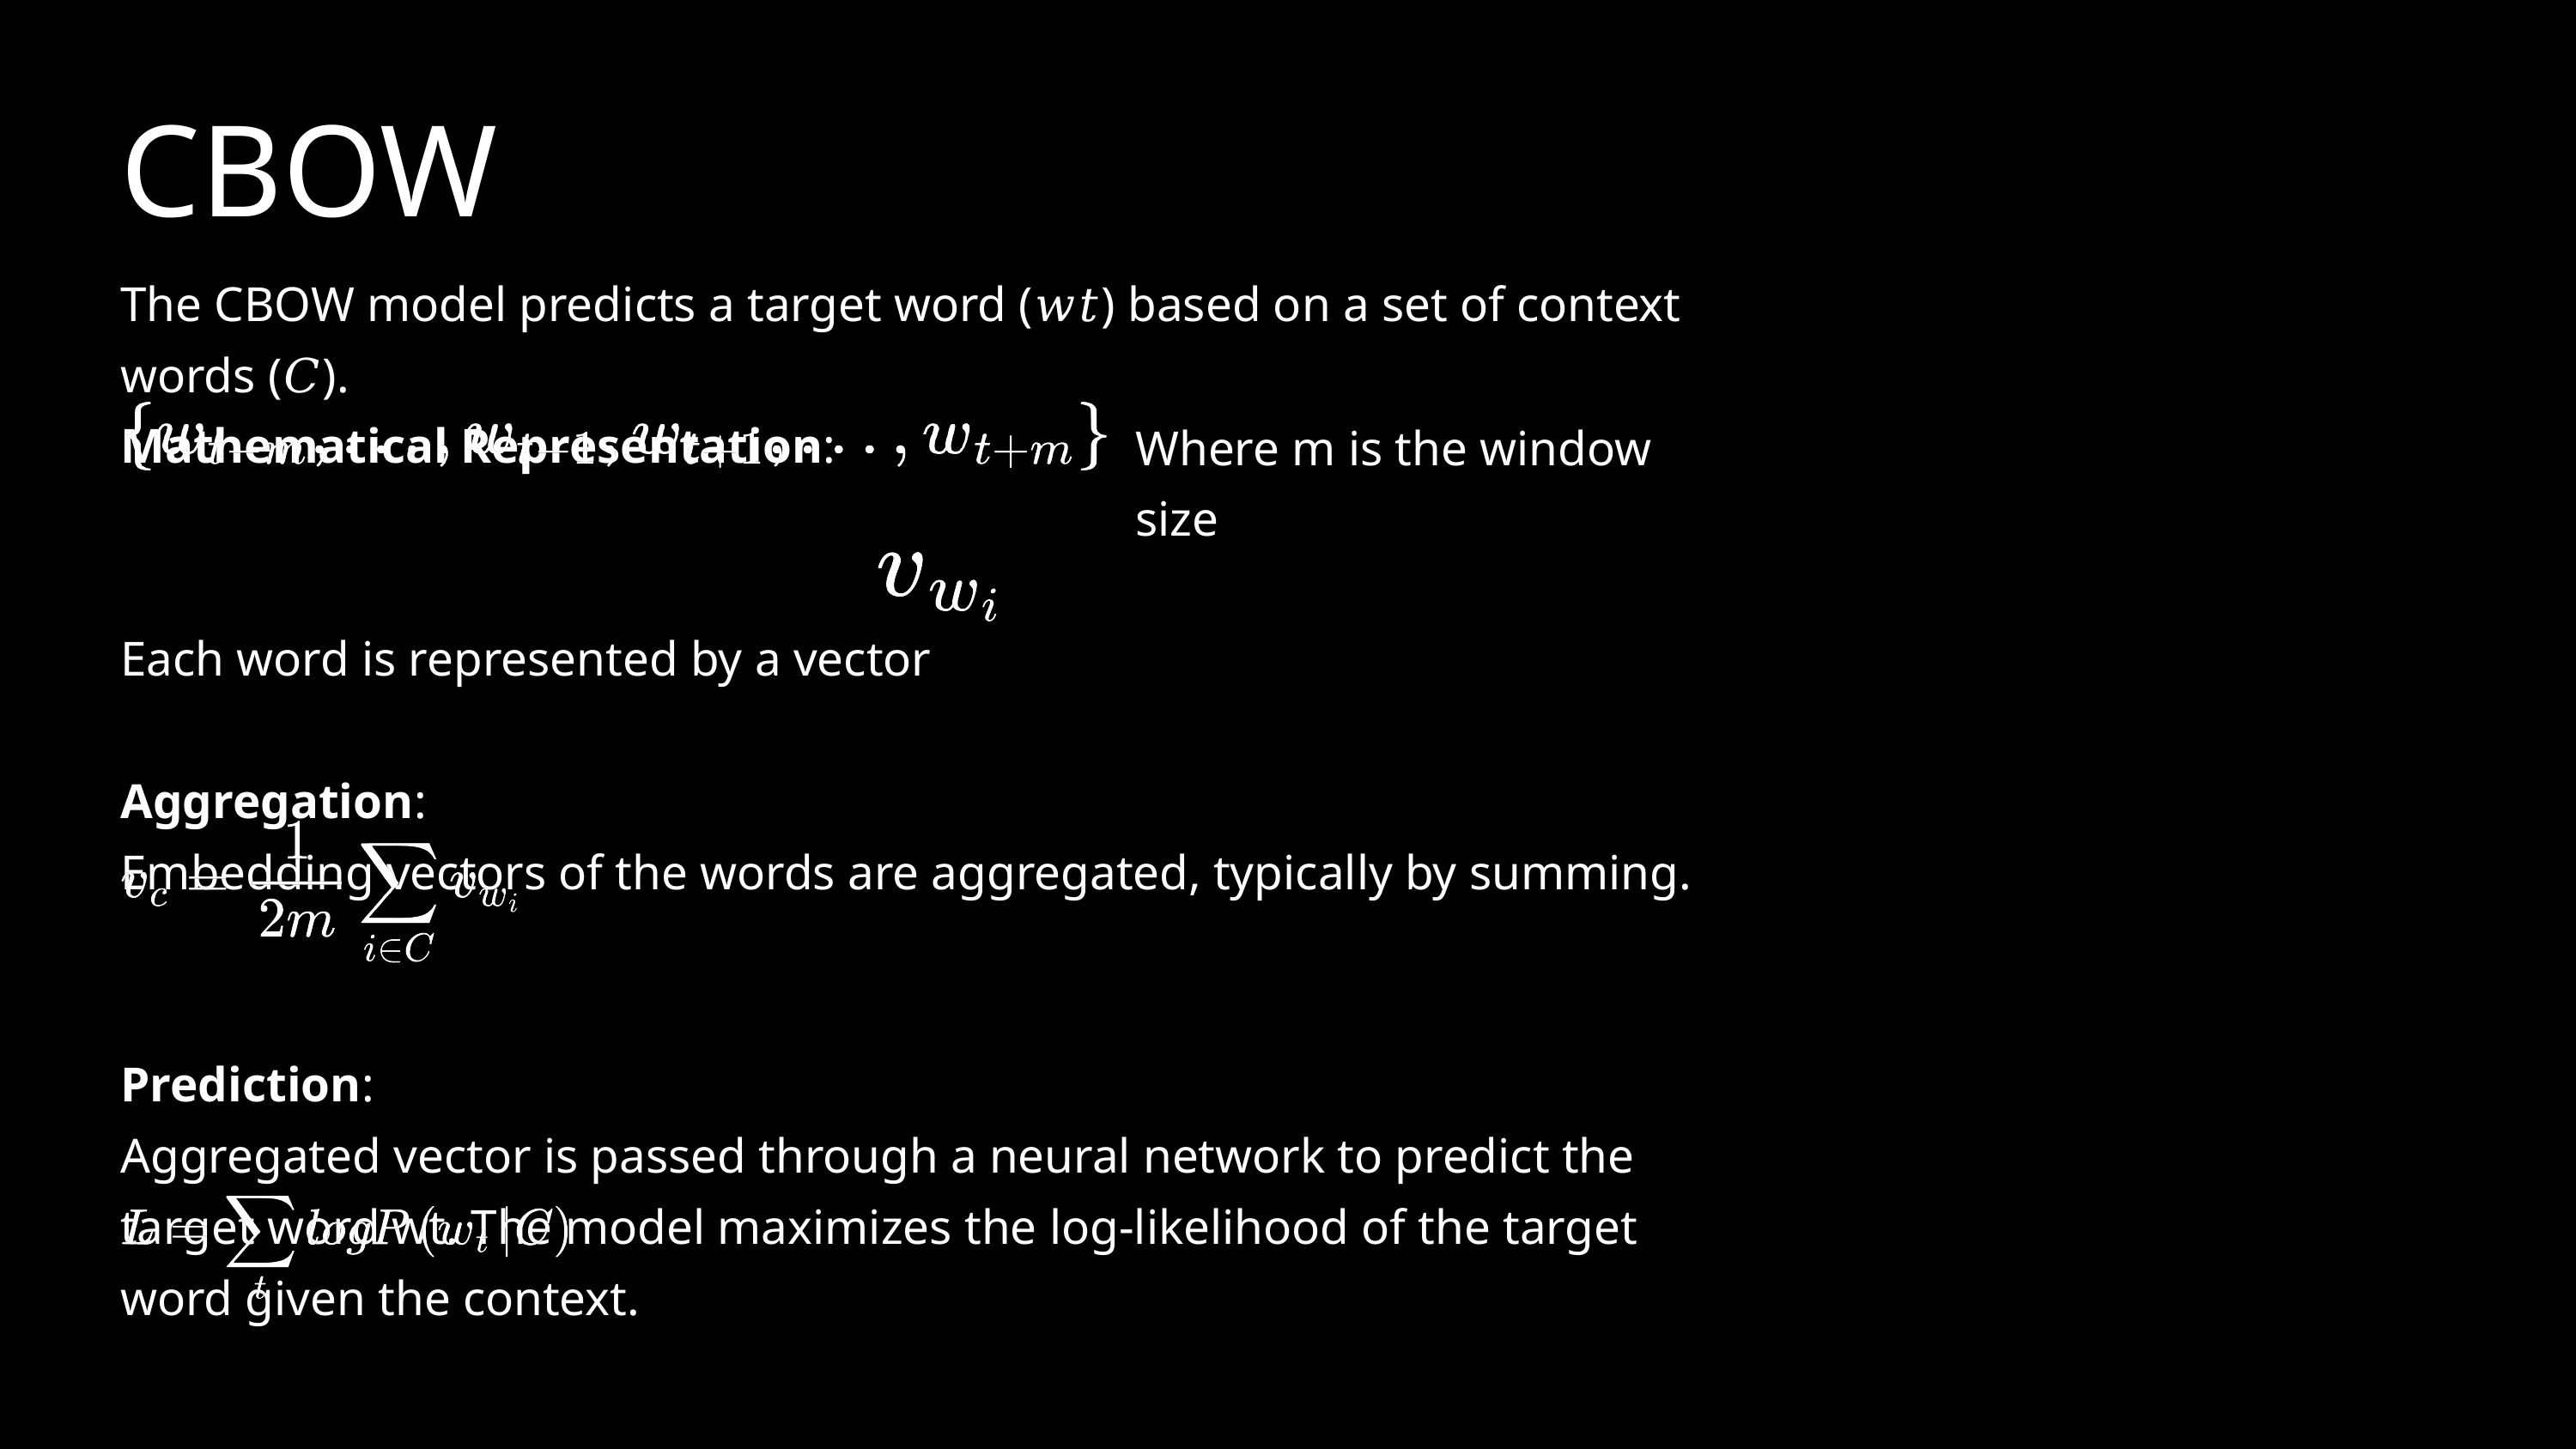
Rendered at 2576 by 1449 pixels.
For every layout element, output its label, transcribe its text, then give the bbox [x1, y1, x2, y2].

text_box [120, 401, 1111, 471]
text_box Where m is the window size [1135, 403, 1718, 546]
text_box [120, 821, 523, 968]
text_box The CBOW model predicts a target word (𝑤𝑡) based on a set of context words (𝐶). Mathematical Representation: Each word is represented by a vector Aggregation: Embedding vectors of the words are aggregated, typically by summing. Prediction: Aggregated vector is passed through a neural network to predict the target word wt. The model maximizes the log-likelihood of the target word given the context. [120, 259, 1718, 1449]
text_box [876, 552, 1008, 621]
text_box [120, 1179, 573, 1304]
text_box CBOW [120, 134, 877, 242]
